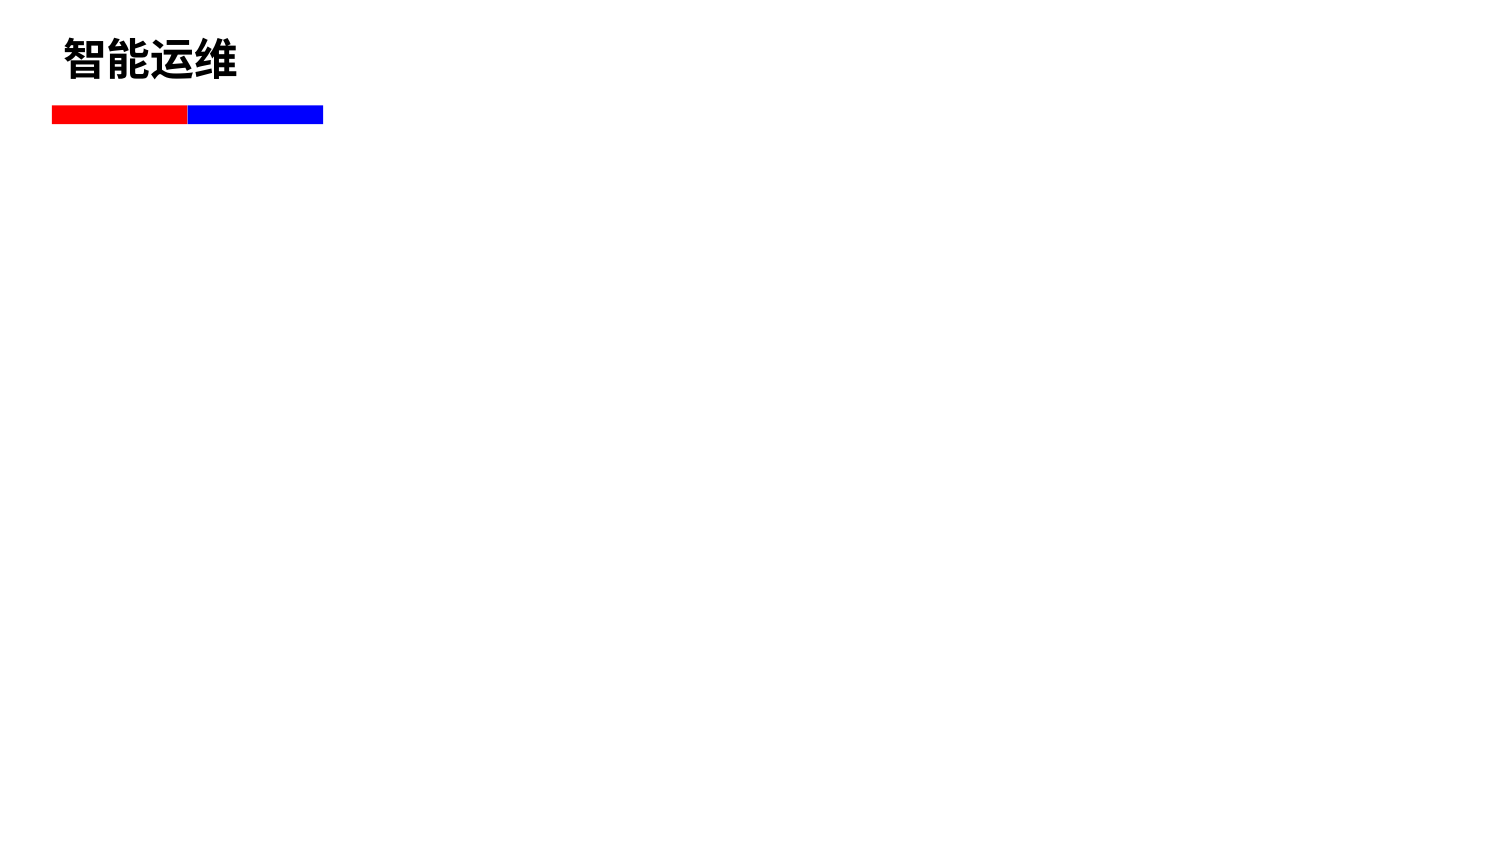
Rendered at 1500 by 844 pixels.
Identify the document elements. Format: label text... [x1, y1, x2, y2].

title 智能运维 [52, 8, 1448, 107]
